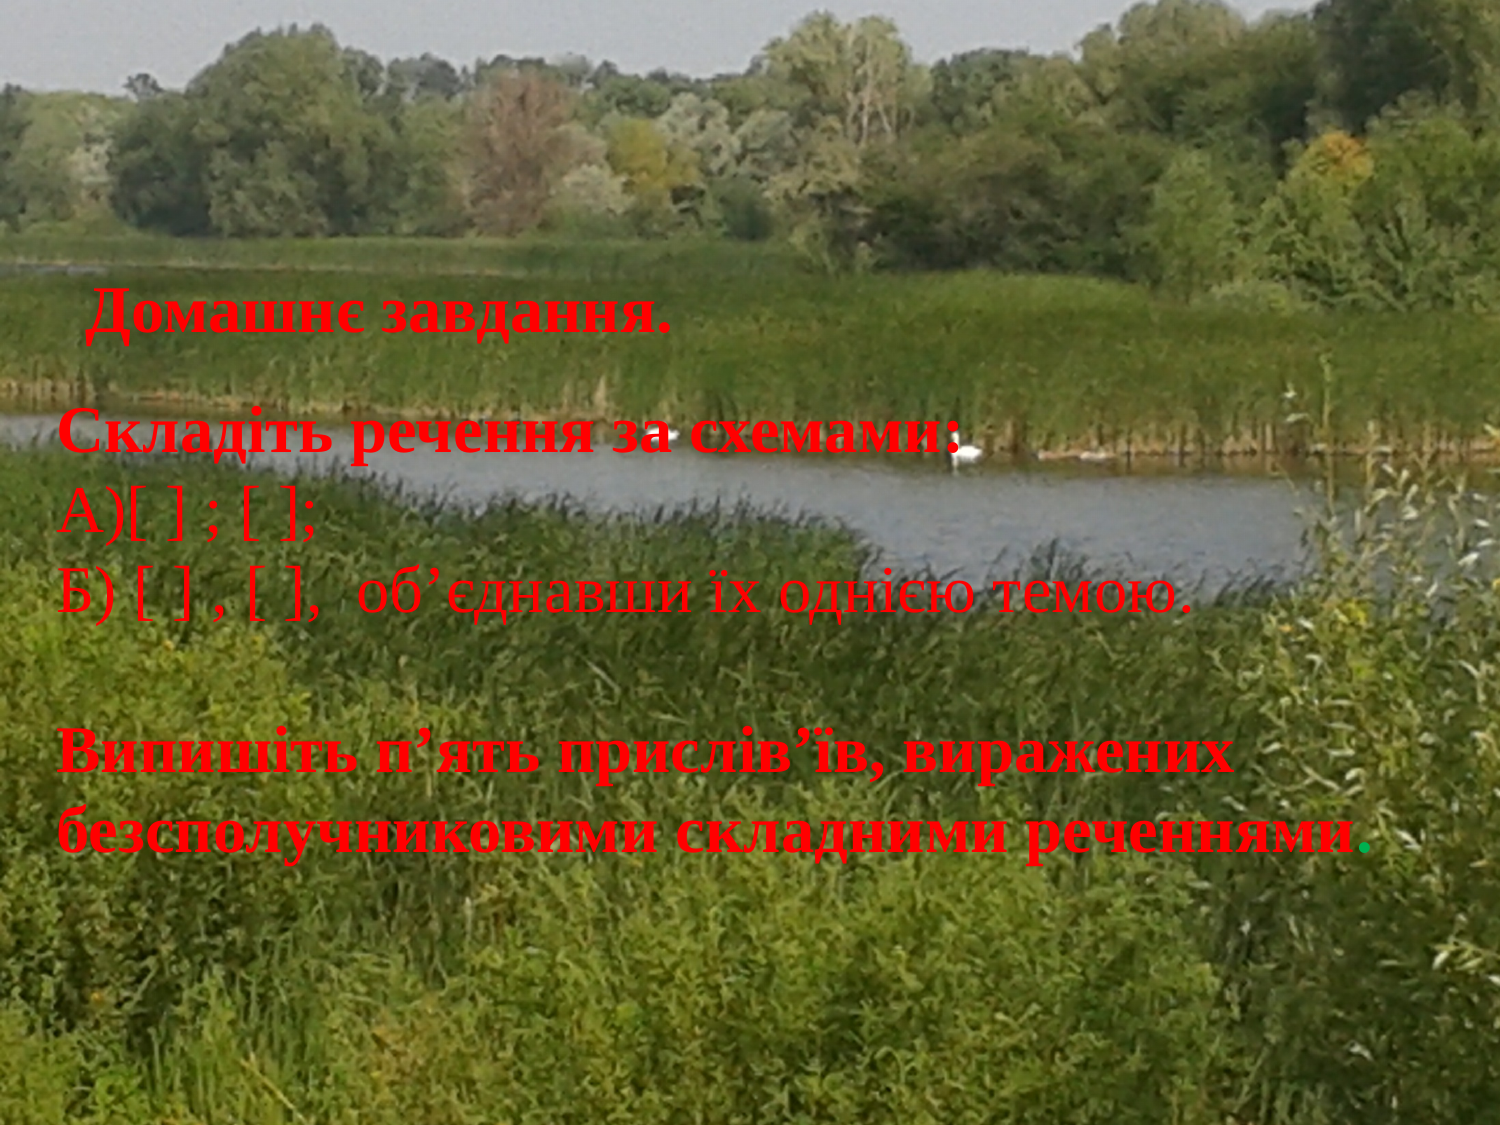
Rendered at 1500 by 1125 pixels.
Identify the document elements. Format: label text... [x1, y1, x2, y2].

picture [0, 0, 1500, 1125]
title Домашнє завдання. Складіть речення за схемами: А)[ ] ; [ ]; Б) [ ] , [ ], об’єднавши їх однією темою. Випишіть п’ять прислів’їв, виражених безсполучниковими складними реченнями. [41, 37, 1446, 1094]
